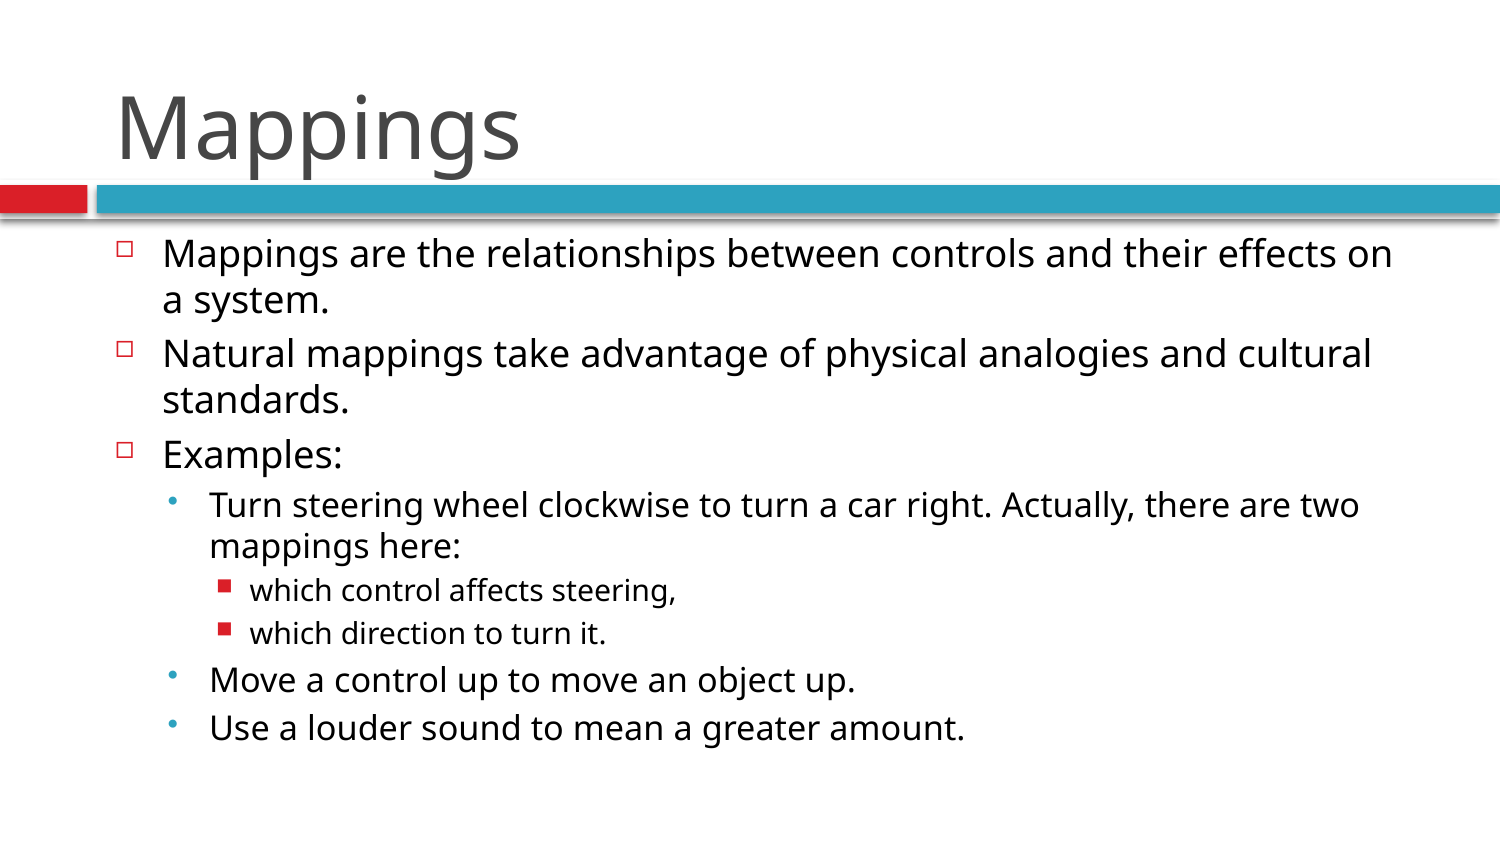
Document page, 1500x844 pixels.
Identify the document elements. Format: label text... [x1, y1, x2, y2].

list Mappings are the relationships between controls and their effects on a system. Natural mappings take advantage of physical analogies and cultural standards. Examples: Turn steering wheel clockwise to turn a car right. Actually, there are two mappings here: which control affects steering, which direction to turn it. Move a control up to move an object up. Use a louder sound to mean a greater amount. [99, 221, 1438, 760]
title Mappings [99, 19, 1438, 185]
